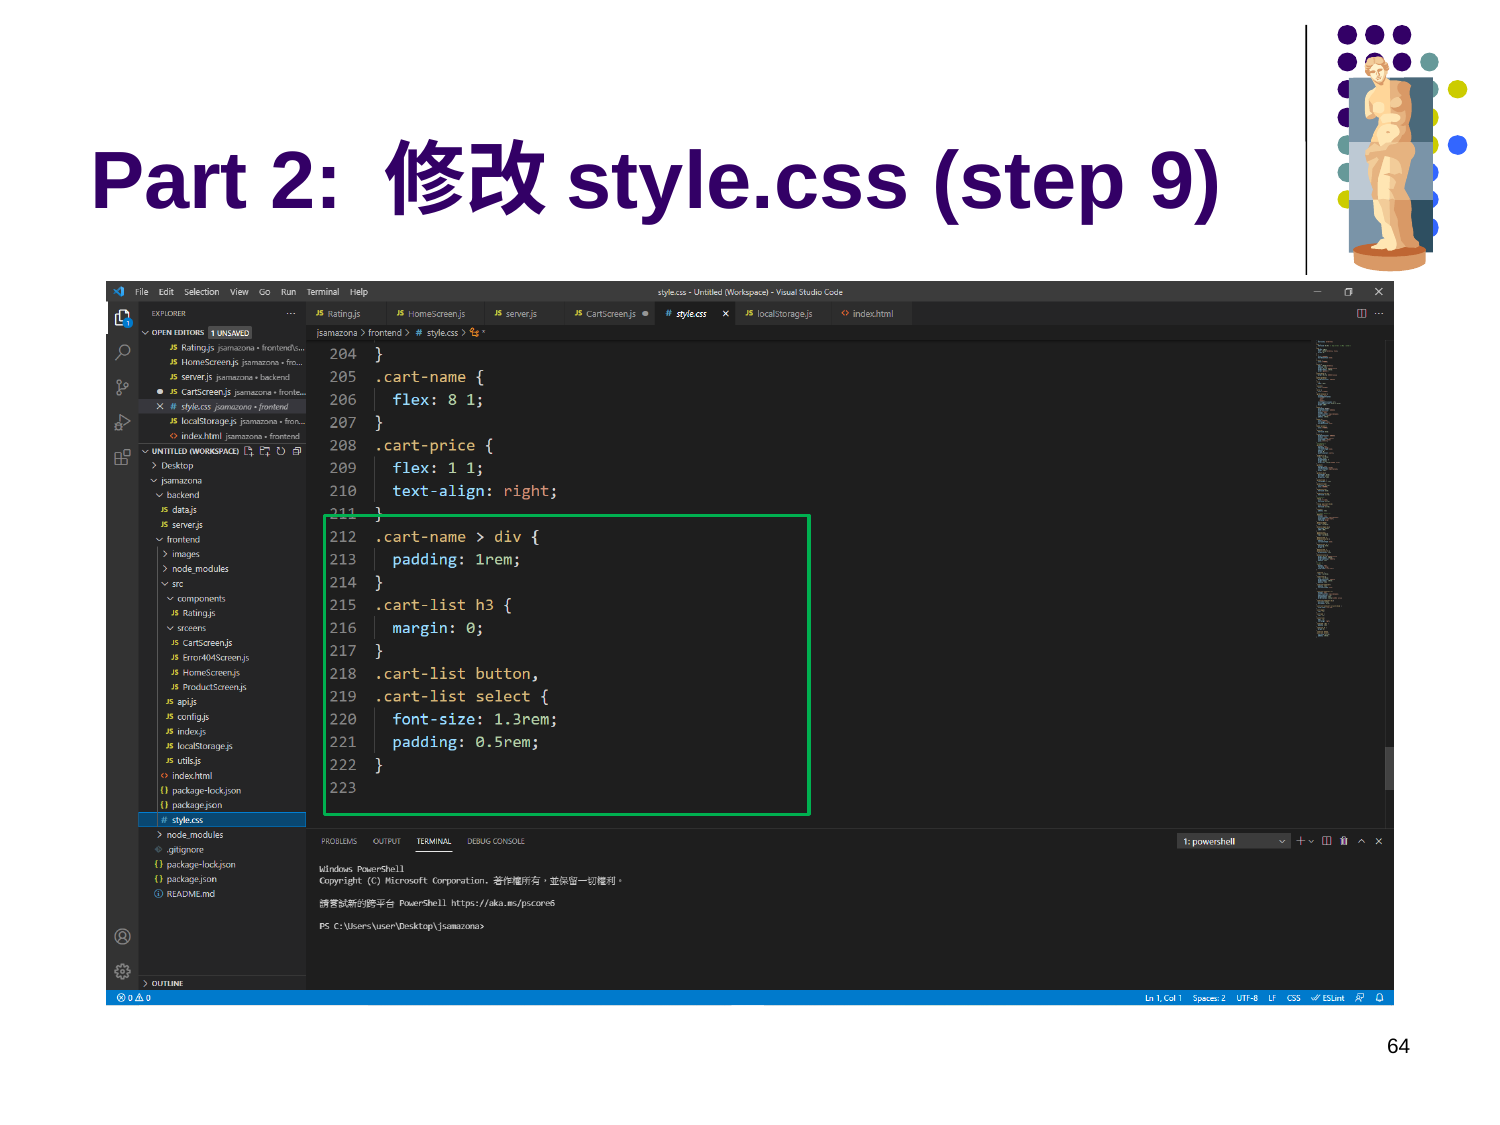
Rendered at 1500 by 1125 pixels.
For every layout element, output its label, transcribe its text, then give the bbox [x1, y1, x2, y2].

slide_number 64 [1074, 1024, 1426, 1101]
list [106, 281, 1394, 1006]
title Part 2: 修改style.css (step 9) [74, 19, 1313, 233]
